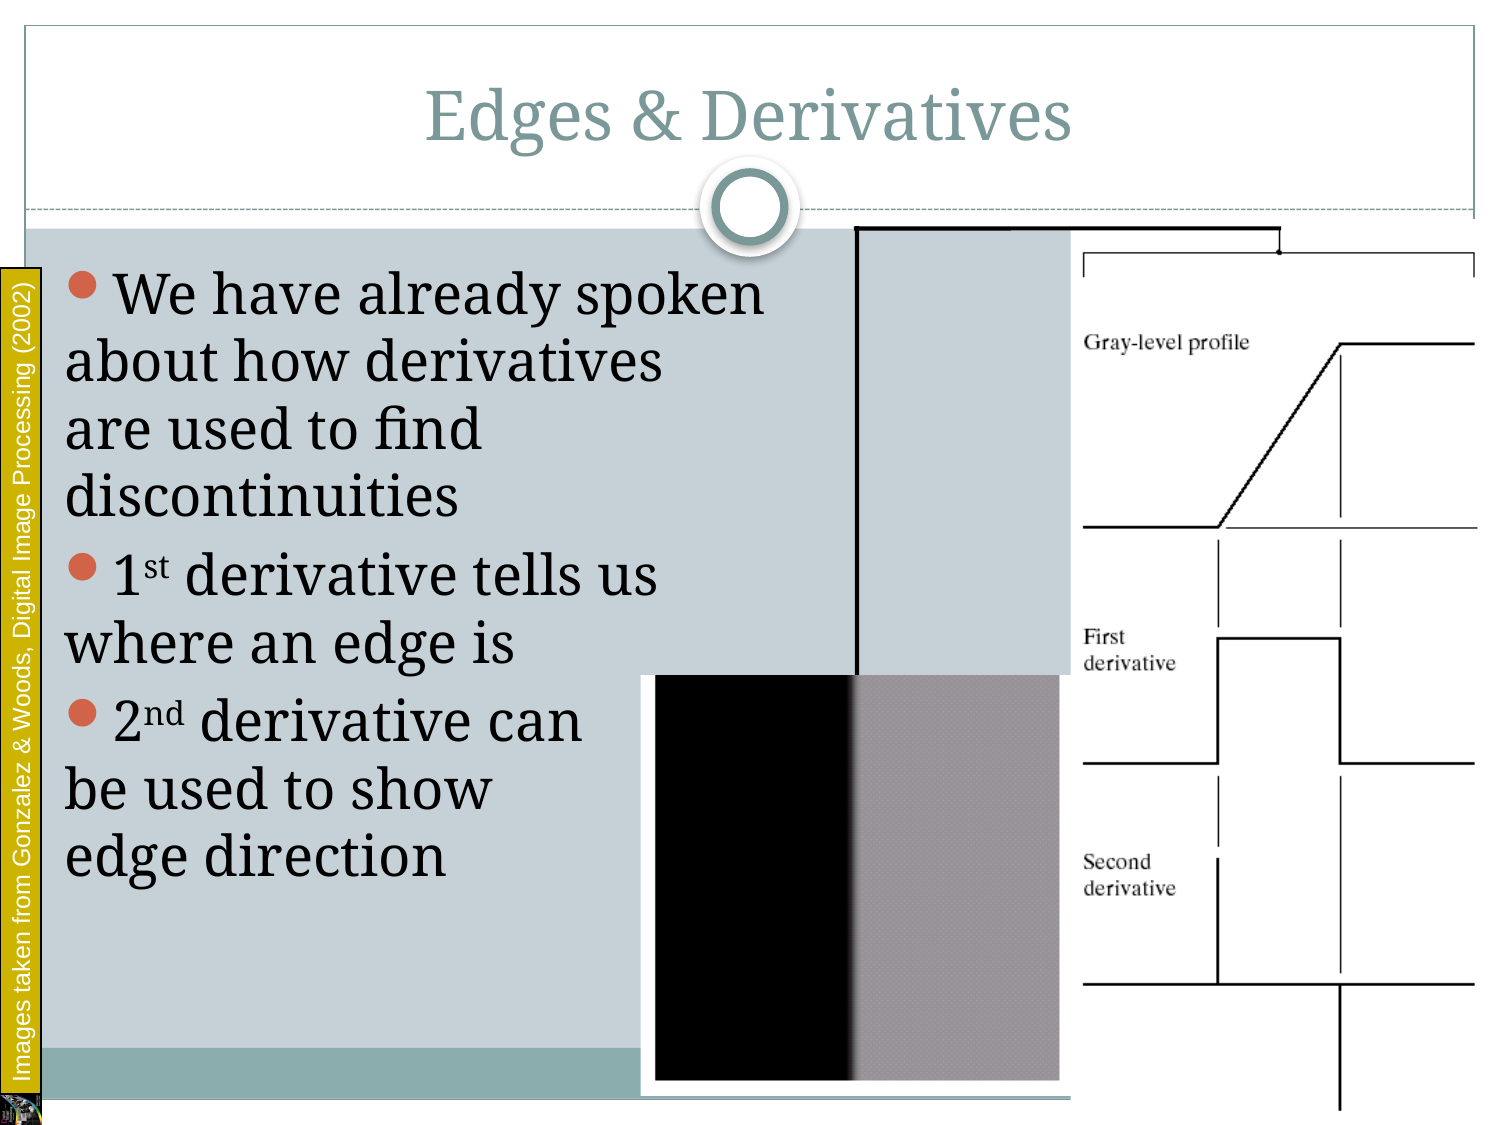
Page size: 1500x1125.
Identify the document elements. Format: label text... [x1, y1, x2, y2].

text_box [0, 267, 43, 1125]
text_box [640, 219, 1486, 1119]
list We have already spoken about how derivatives are used to find discontinuities 1st derivative tells us where an edge is 2nd derivative can be used to show edge direction [49, 250, 633, 1001]
title Edges & Derivatives [49, 37, 1450, 163]
